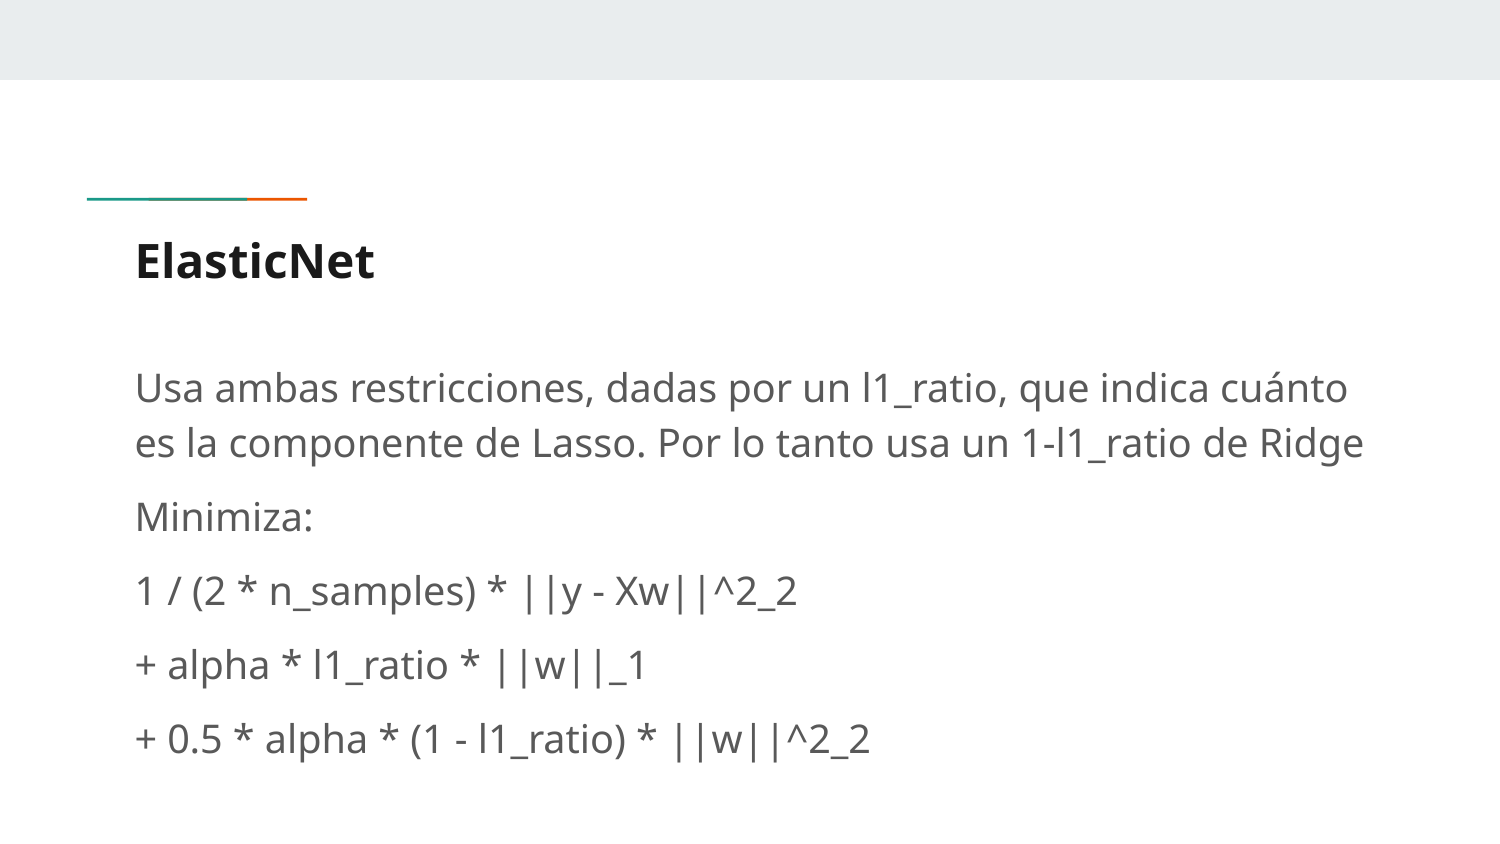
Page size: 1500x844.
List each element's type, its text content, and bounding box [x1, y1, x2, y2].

title ElasticNet [119, 216, 1381, 305]
list Usa ambas restricciones, dadas por un l1_ratio, que indica cuánto es la componente de Lasso. Por lo tanto usa un 1-l1_ratio de Ridge Minimiza: 1 / (2 * n_samples) * ||y - Xw||^2_2 + alpha * l1_ratio * ||w||_1 + 0.5 * alpha * (1 - l1_ratio) * ||w||^2_2 [119, 341, 1381, 784]
